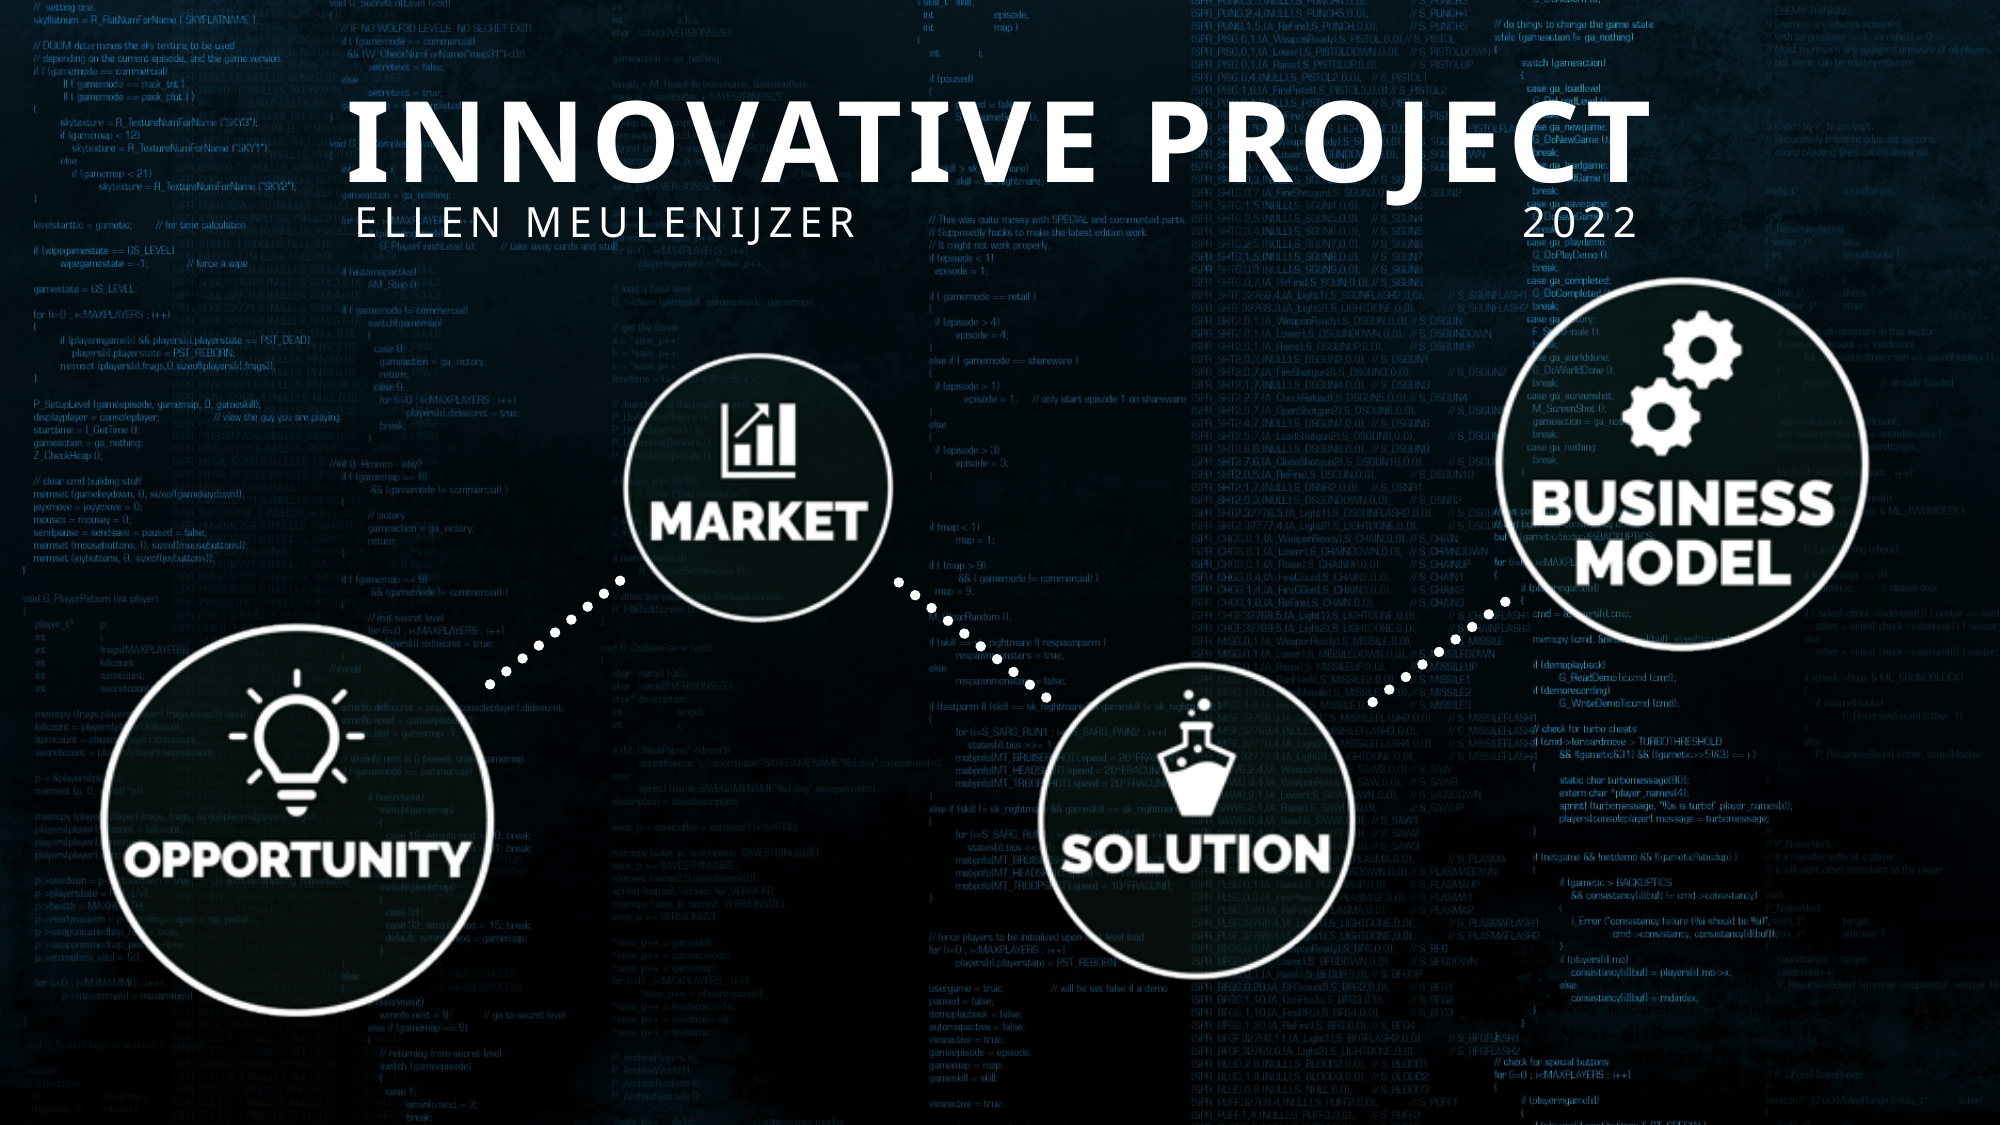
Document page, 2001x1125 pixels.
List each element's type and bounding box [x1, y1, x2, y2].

text_box [888, 574, 1047, 698]
picture [0, 0, 2000, 1125]
text_box [1357, 601, 1506, 714]
text_box [490, 576, 626, 685]
